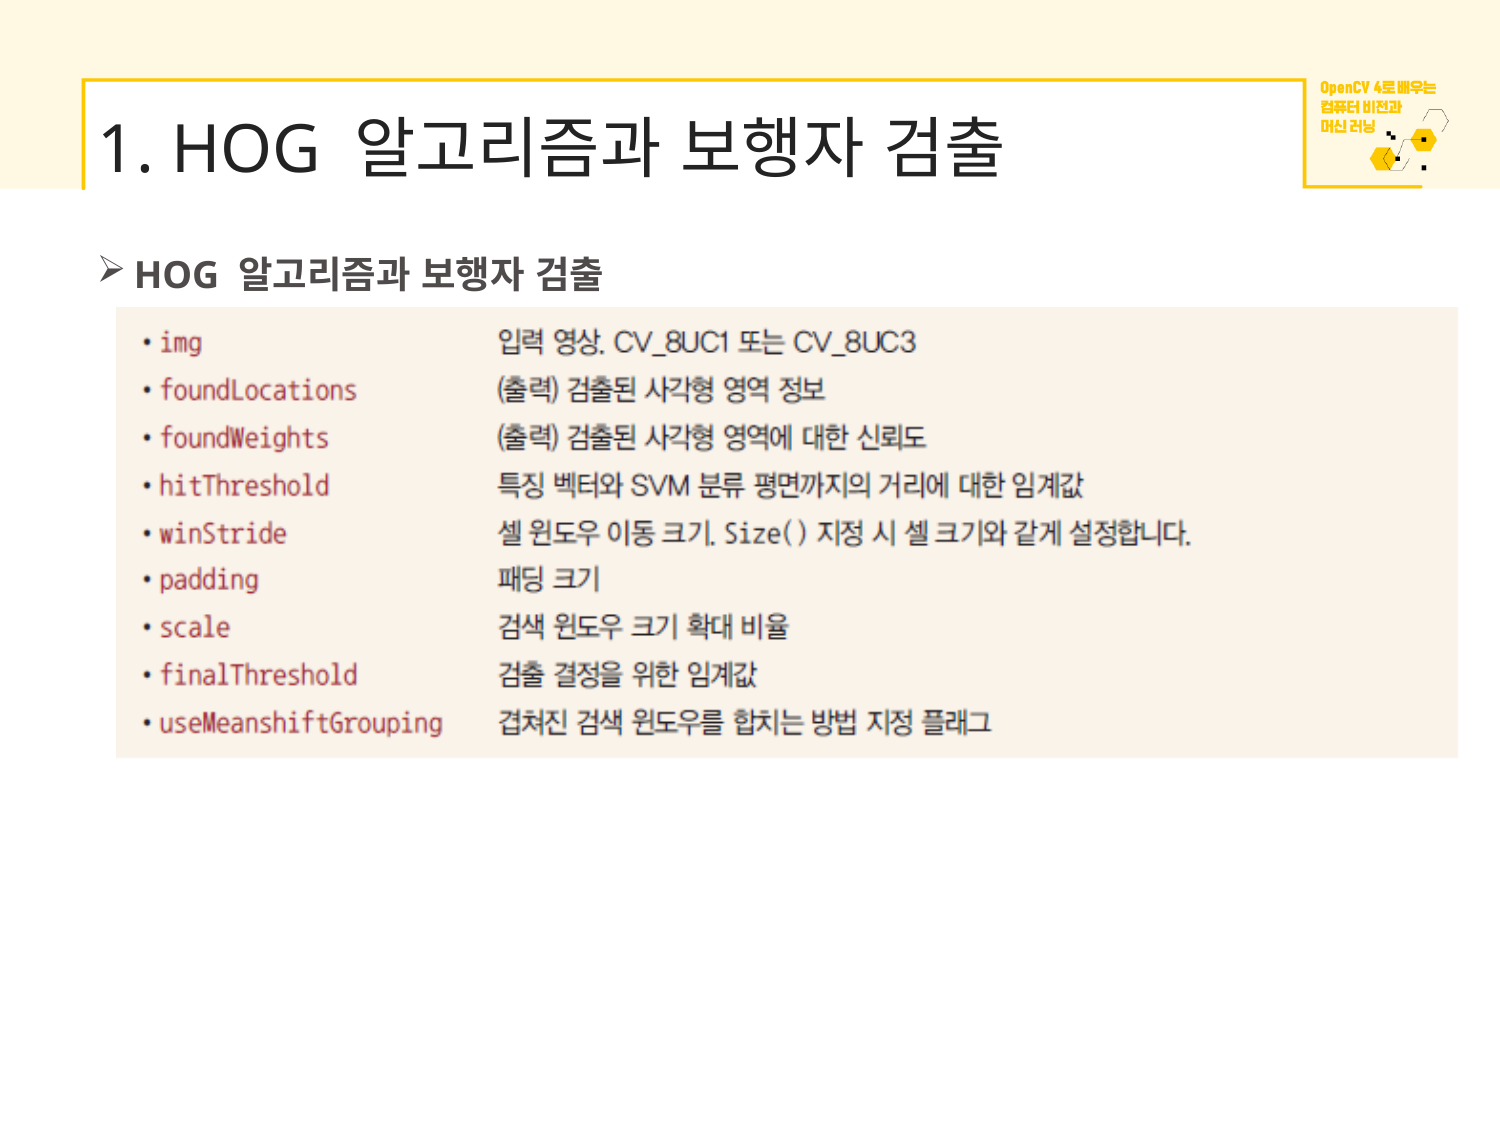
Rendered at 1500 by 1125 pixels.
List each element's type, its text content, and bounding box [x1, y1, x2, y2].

list HOG 알고리즘과 보행자 검출 [81, 239, 1412, 1054]
title 1. HOG 알고리즘과 보행자 검출 [82, 61, 1413, 193]
picture [0, 0, 1500, 1125]
